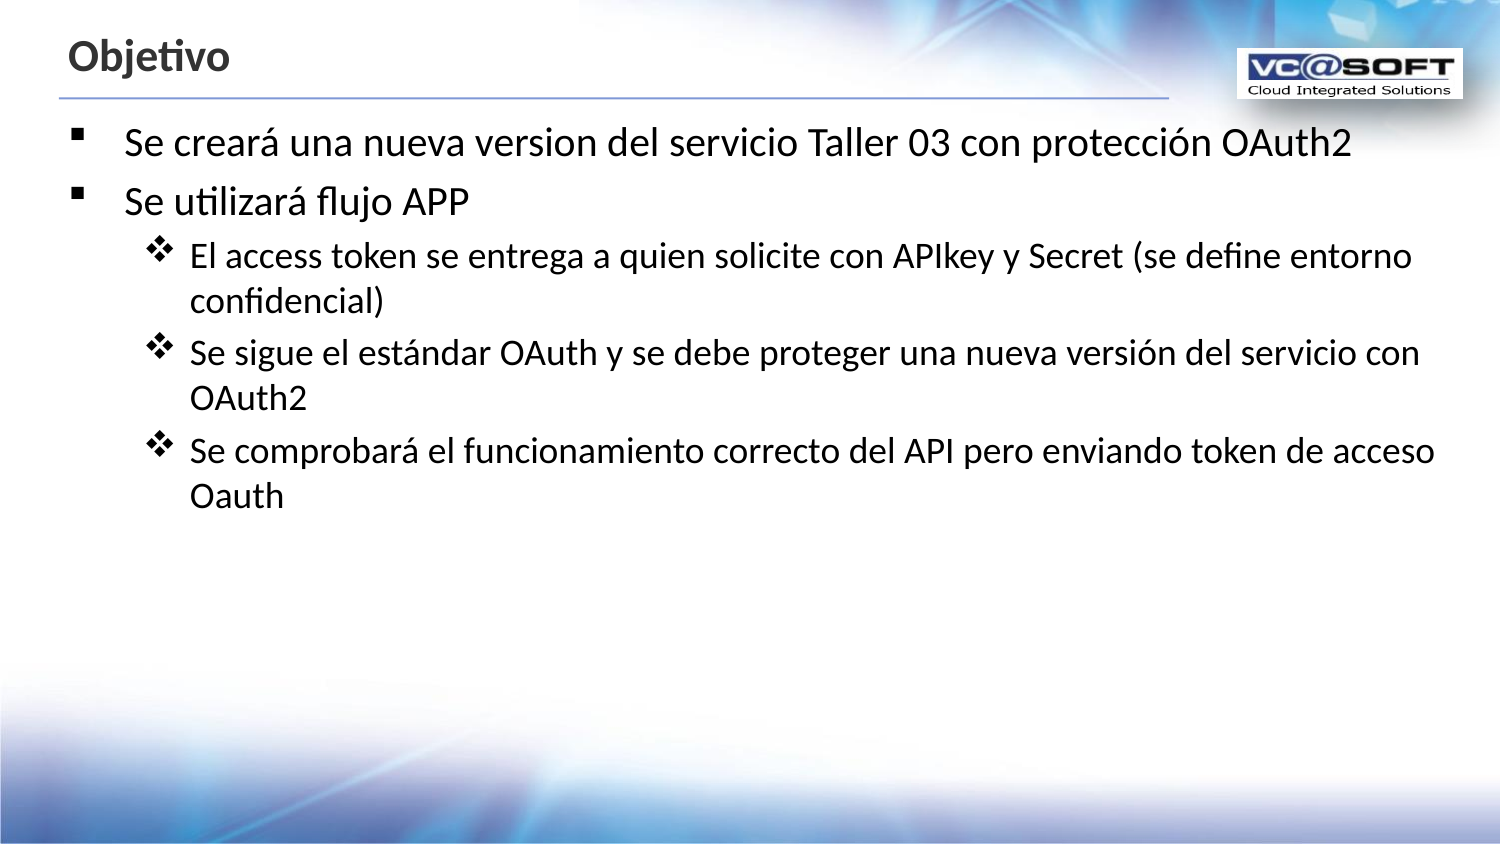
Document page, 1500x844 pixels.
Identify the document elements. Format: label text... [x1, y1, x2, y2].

list Se creará una nueva version del servicio Taller 03 con protección OAuth2 Se utilizará flujo APP El access token se entrega a quien solicite con APIkey y Secret (se define entorno confidencial) Se sigue el estándar OAuth y se debe proteger una nueva versión del servicio con OAuth2 Se comprobará el funcionamiento correcto del API pero enviando token de acceso Oauth [52, 107, 1454, 790]
picture [0, 663, 1500, 844]
title Objetivo [52, 23, 1190, 83]
picture [579, 0, 1500, 150]
